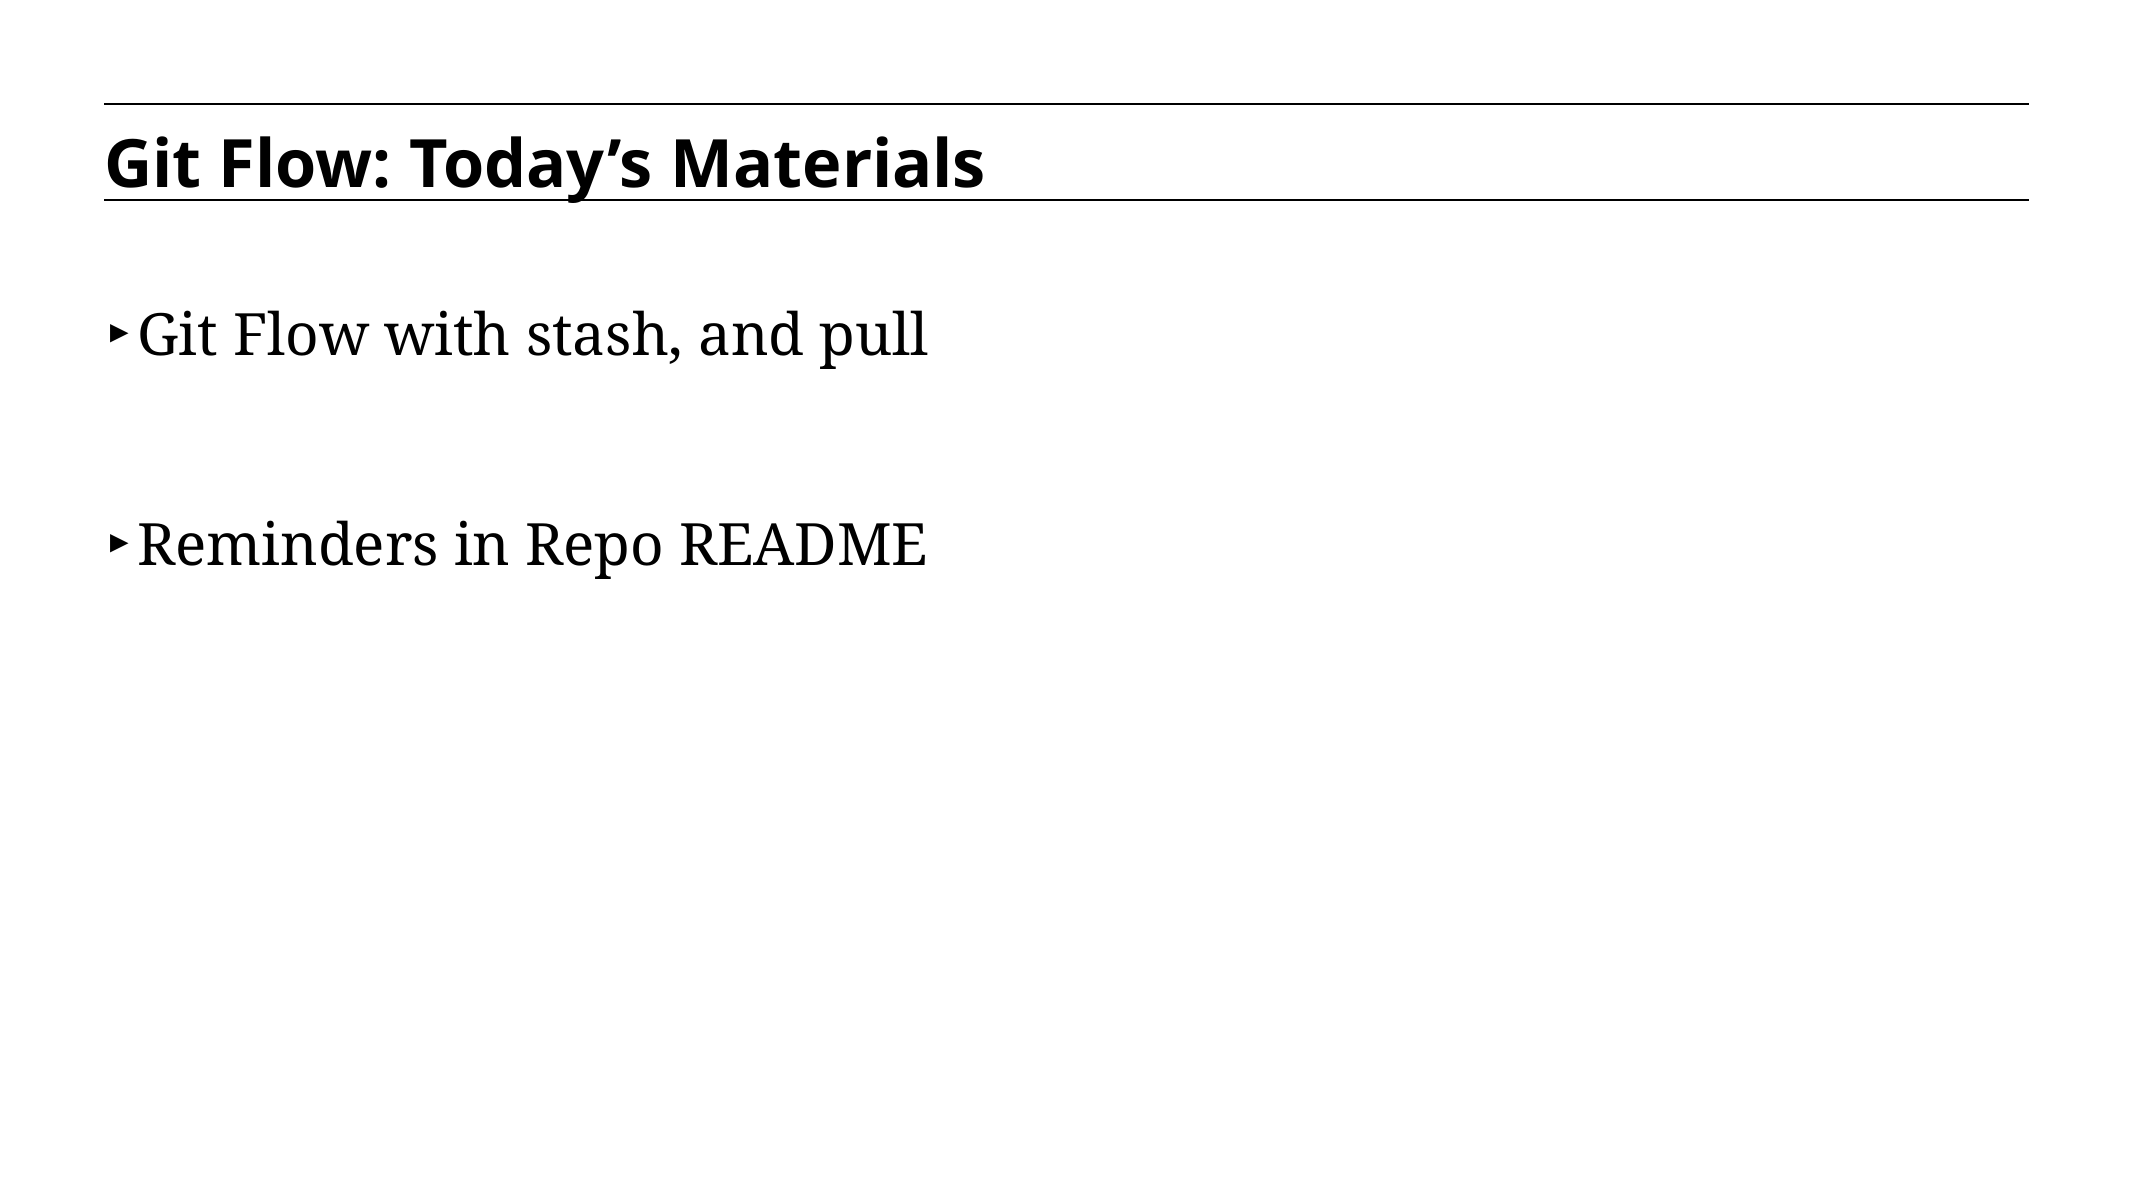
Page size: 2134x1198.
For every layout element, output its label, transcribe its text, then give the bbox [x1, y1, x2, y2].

list Git Flow with stash, and pull Reminders in Repo README [104, 157, 2030, 783]
text_box Git Flow: Today’s Materials [104, 120, 1371, 157]
